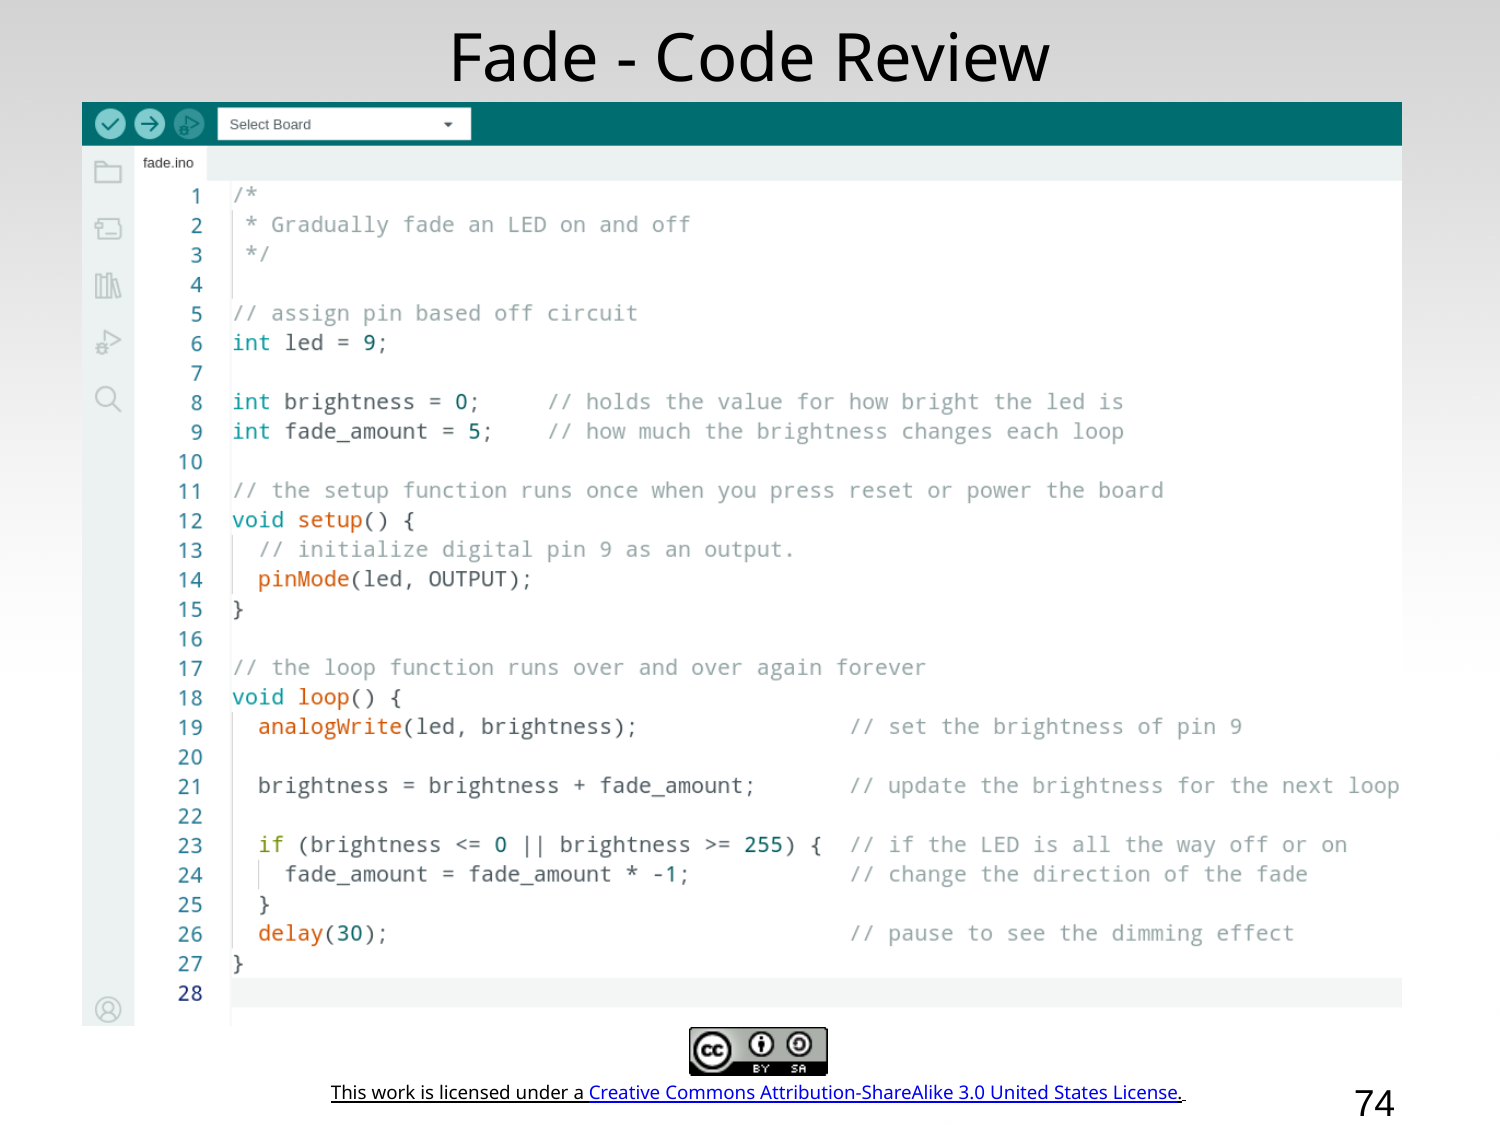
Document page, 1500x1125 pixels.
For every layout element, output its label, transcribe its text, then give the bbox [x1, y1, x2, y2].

picture [0, 0, 1500, 1125]
title Fade - Code Review [112, 0, 1388, 102]
